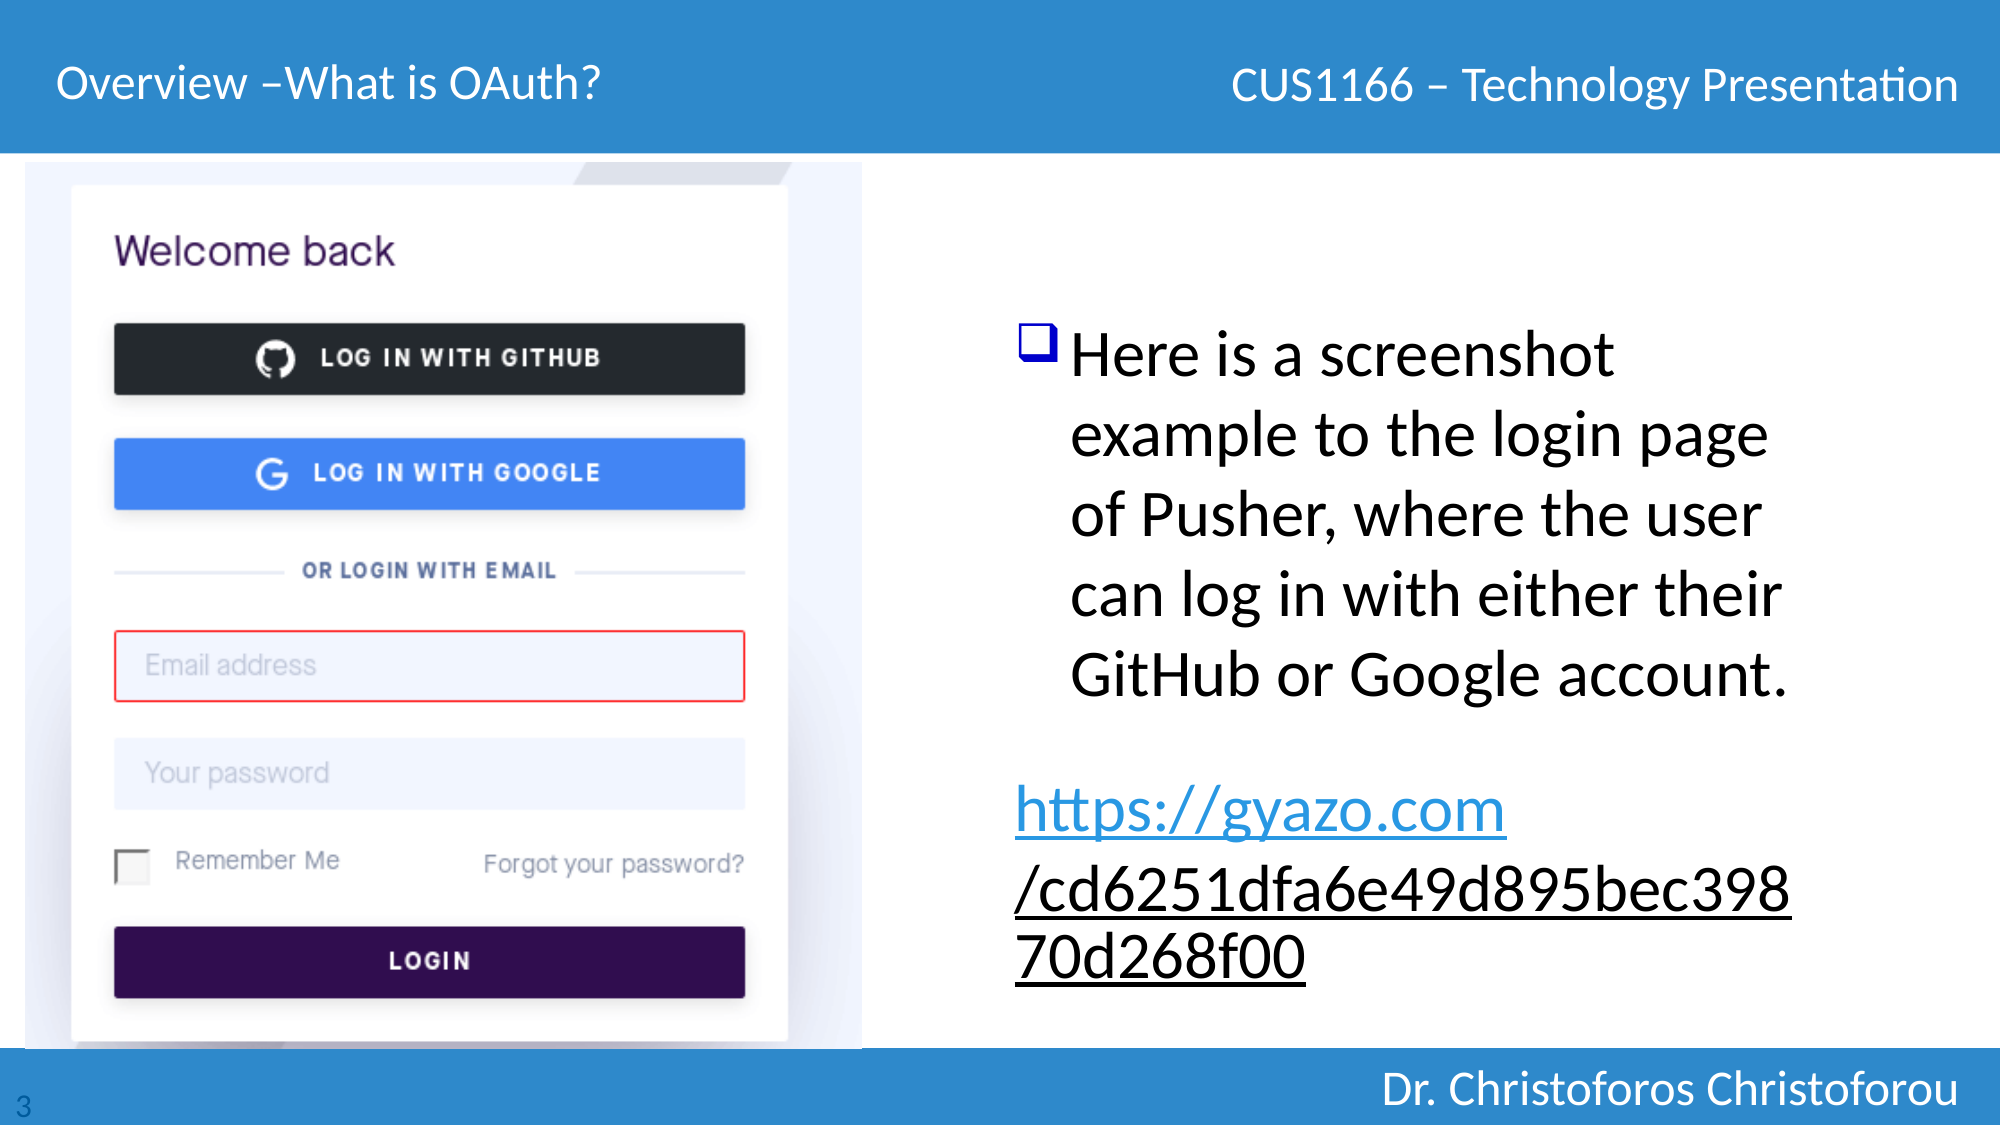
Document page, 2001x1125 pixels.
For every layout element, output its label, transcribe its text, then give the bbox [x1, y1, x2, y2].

text_box Overview –What is OAuth? [41, 41, 1330, 117]
picture [24, 161, 862, 1049]
text_box Here is a screenshot example to the login page of Pusher, where the user can log in with either their GitHub or Google account. https://gyazo.com/cd6251dfa6e49d895bec39870d268f00 [999, 302, 1836, 563]
